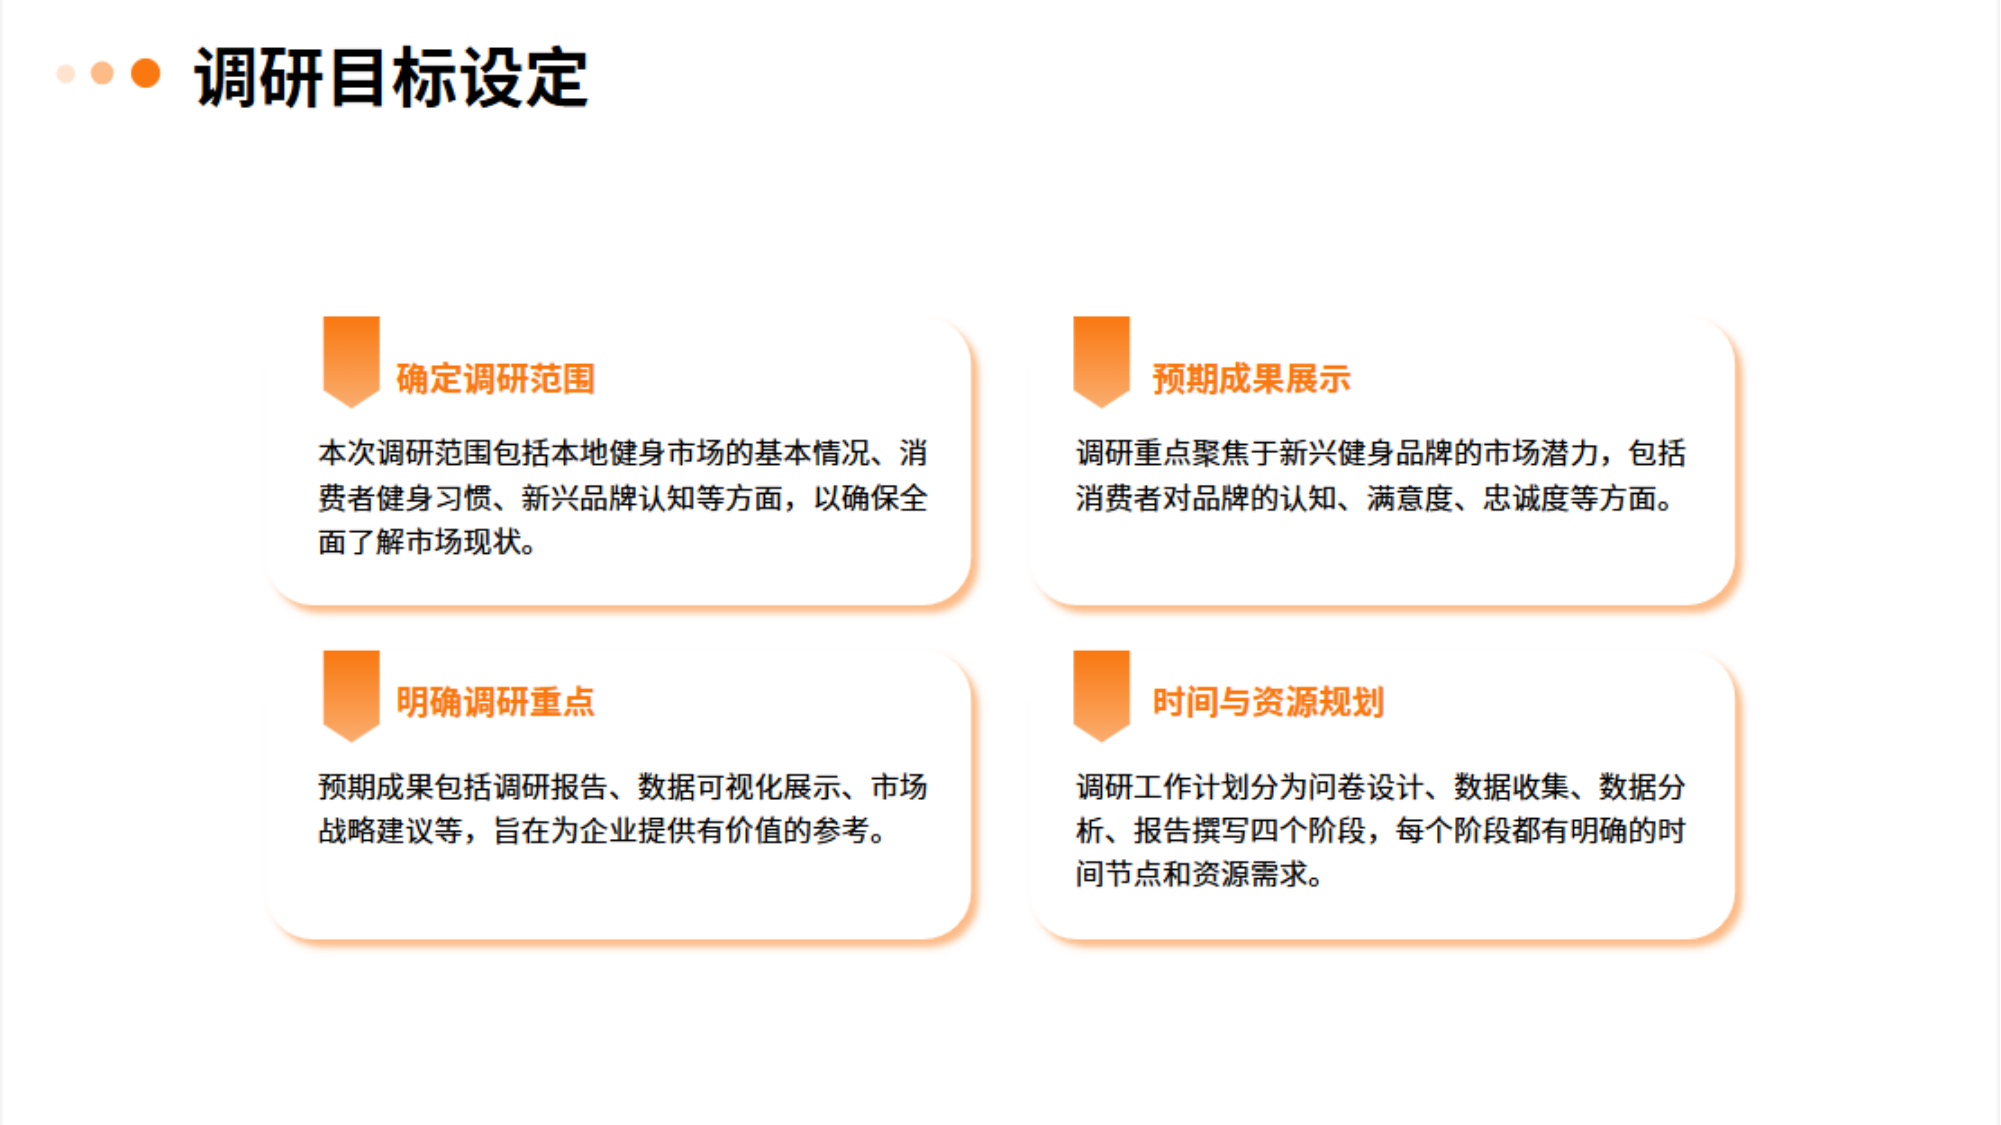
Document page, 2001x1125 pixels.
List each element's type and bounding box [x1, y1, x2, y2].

list [0, 0, 2000, 1125]
